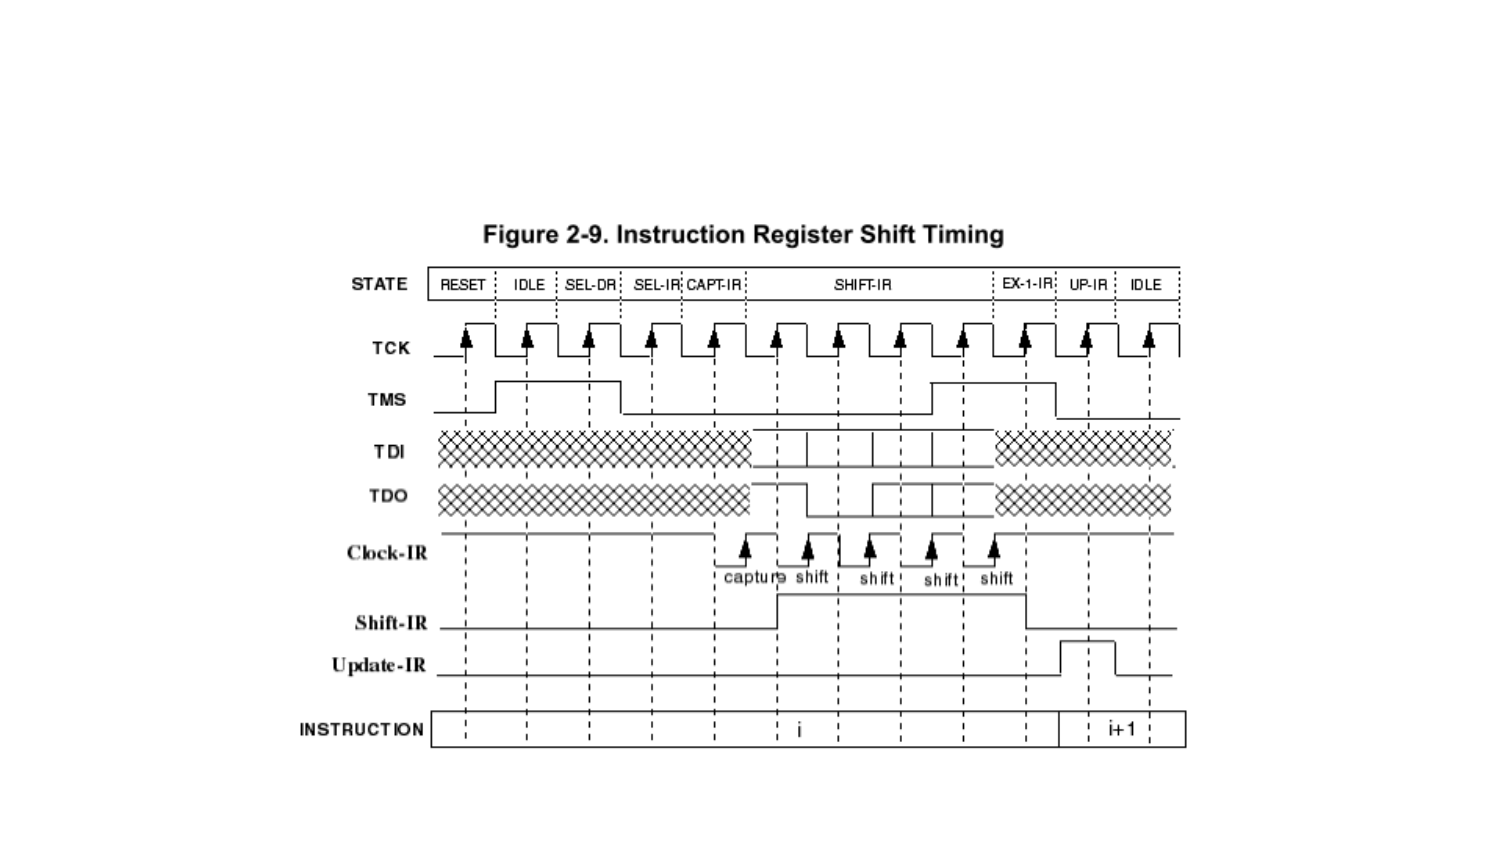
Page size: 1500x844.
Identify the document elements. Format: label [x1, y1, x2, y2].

picture [290, 208, 1204, 768]
